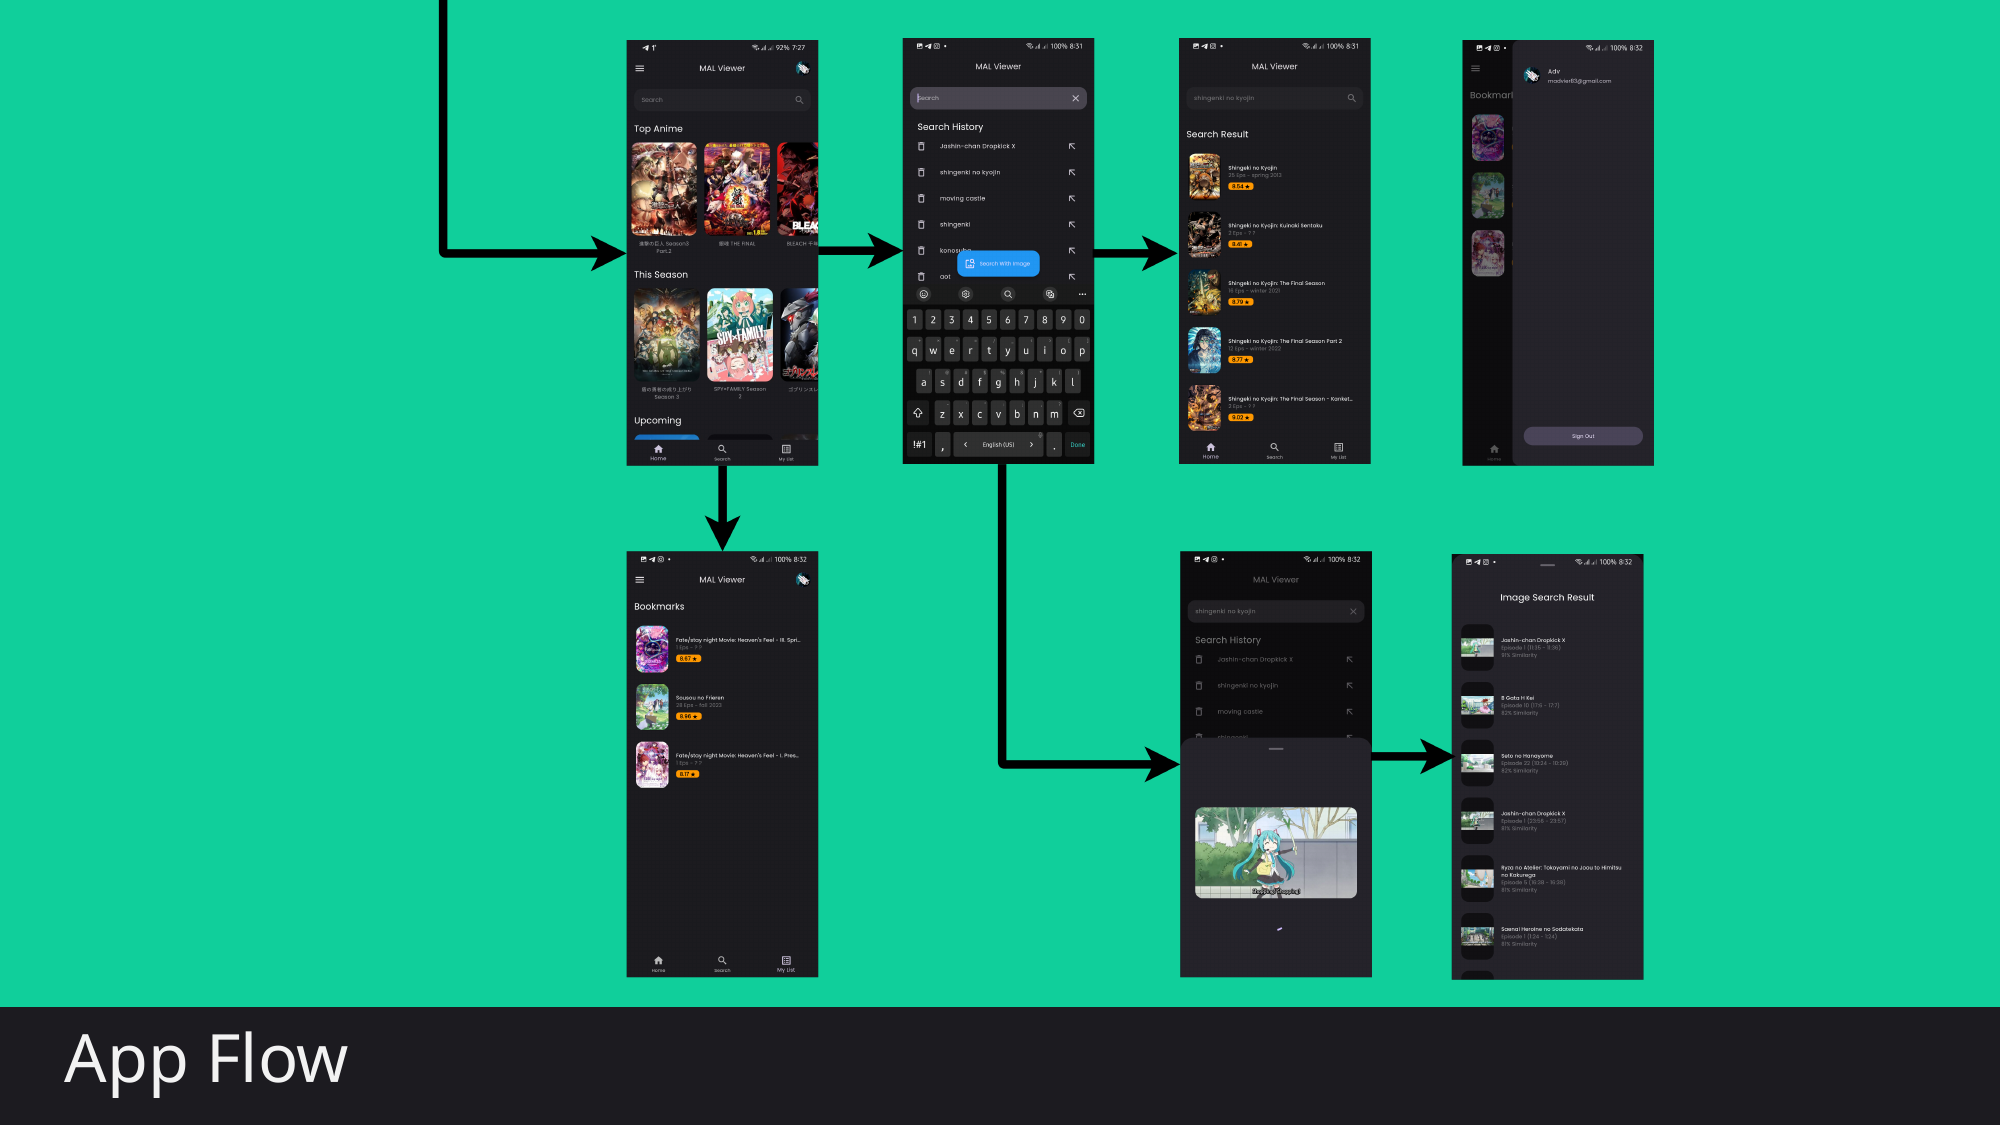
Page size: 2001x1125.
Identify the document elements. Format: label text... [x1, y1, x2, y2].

text_box [0, 1007, 2000, 1125]
text_box App Flow [49, 1008, 532, 1125]
picture [346, 0, 1654, 980]
